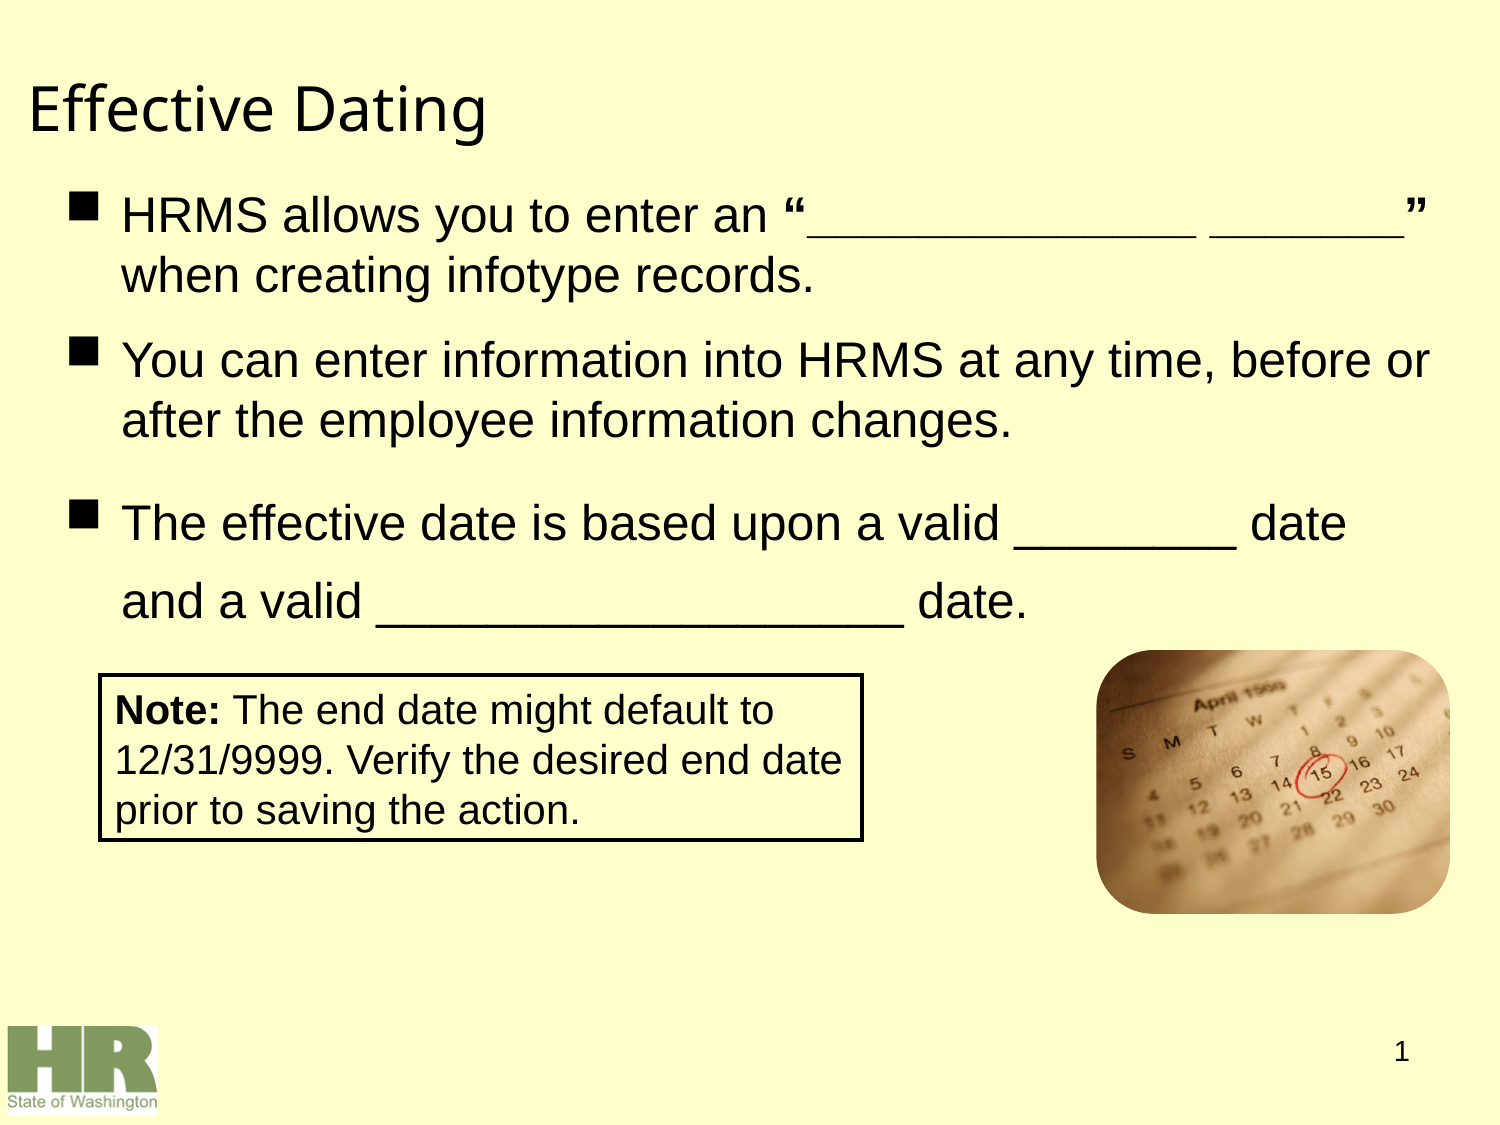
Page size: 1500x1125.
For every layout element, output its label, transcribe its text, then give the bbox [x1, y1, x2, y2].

title Effective Dating [12, 12, 1363, 200]
picture [1096, 649, 1451, 915]
text_box Note: The end date might default to 12/31/9999. Verify the desired end date prior to saving the action. [99, 675, 863, 840]
picture [7, 1026, 158, 1116]
slide_number 181 [1074, 1024, 1426, 1103]
list HRMS allows you to enter an “______________ _______” when creating infotype records. You can enter information into HRMS at any time, before or after the employee information changes. The effective date is based upon a valid ________ date and a valid ___________________ date. [50, 174, 1450, 663]
